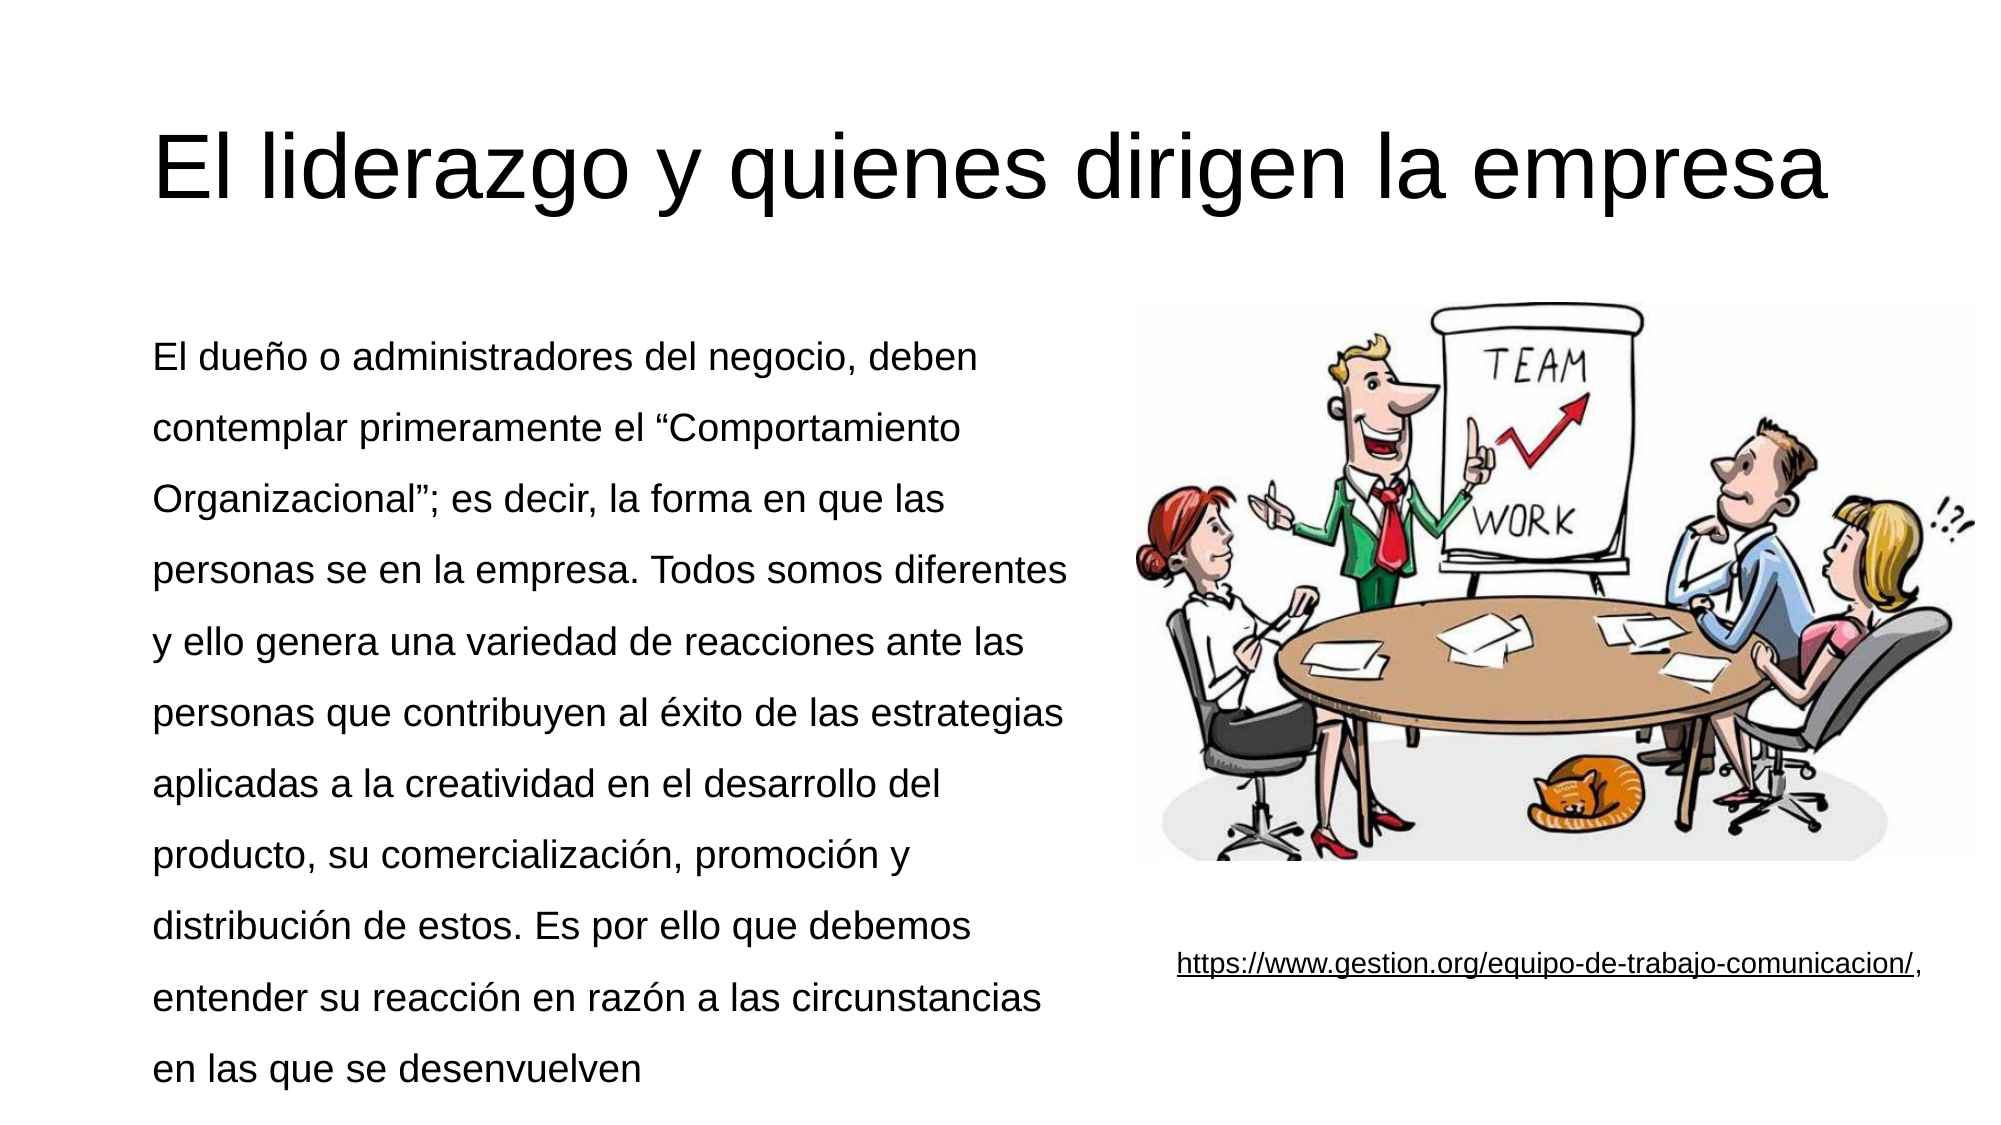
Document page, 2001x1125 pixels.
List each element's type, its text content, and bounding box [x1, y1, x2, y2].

list El dueño o administradores del negocio, deben contemplar primeramente el “Comportamiento Organizacional”; es decir, la forma en que las personas se en la empresa. Todos somos diferentes y ello genera una variedad de reacciones ante las personas que contribuyen al éxito de las estrategias aplicadas a la creatividad en el desarrollo del producto, su comercialización, promoción y distribución de estos. Es por ello que debemos entender su reacción en razón a las circunstancias en las que se desenvuelven [137, 299, 1112, 1108]
title El liderazgo y quienes dirigen la empresa [137, 59, 1863, 278]
picture [1136, 302, 1976, 861]
text_box https://www.gestion.org/equipo-de-trabajo-comunicacion/, [1161, 929, 1950, 1030]
